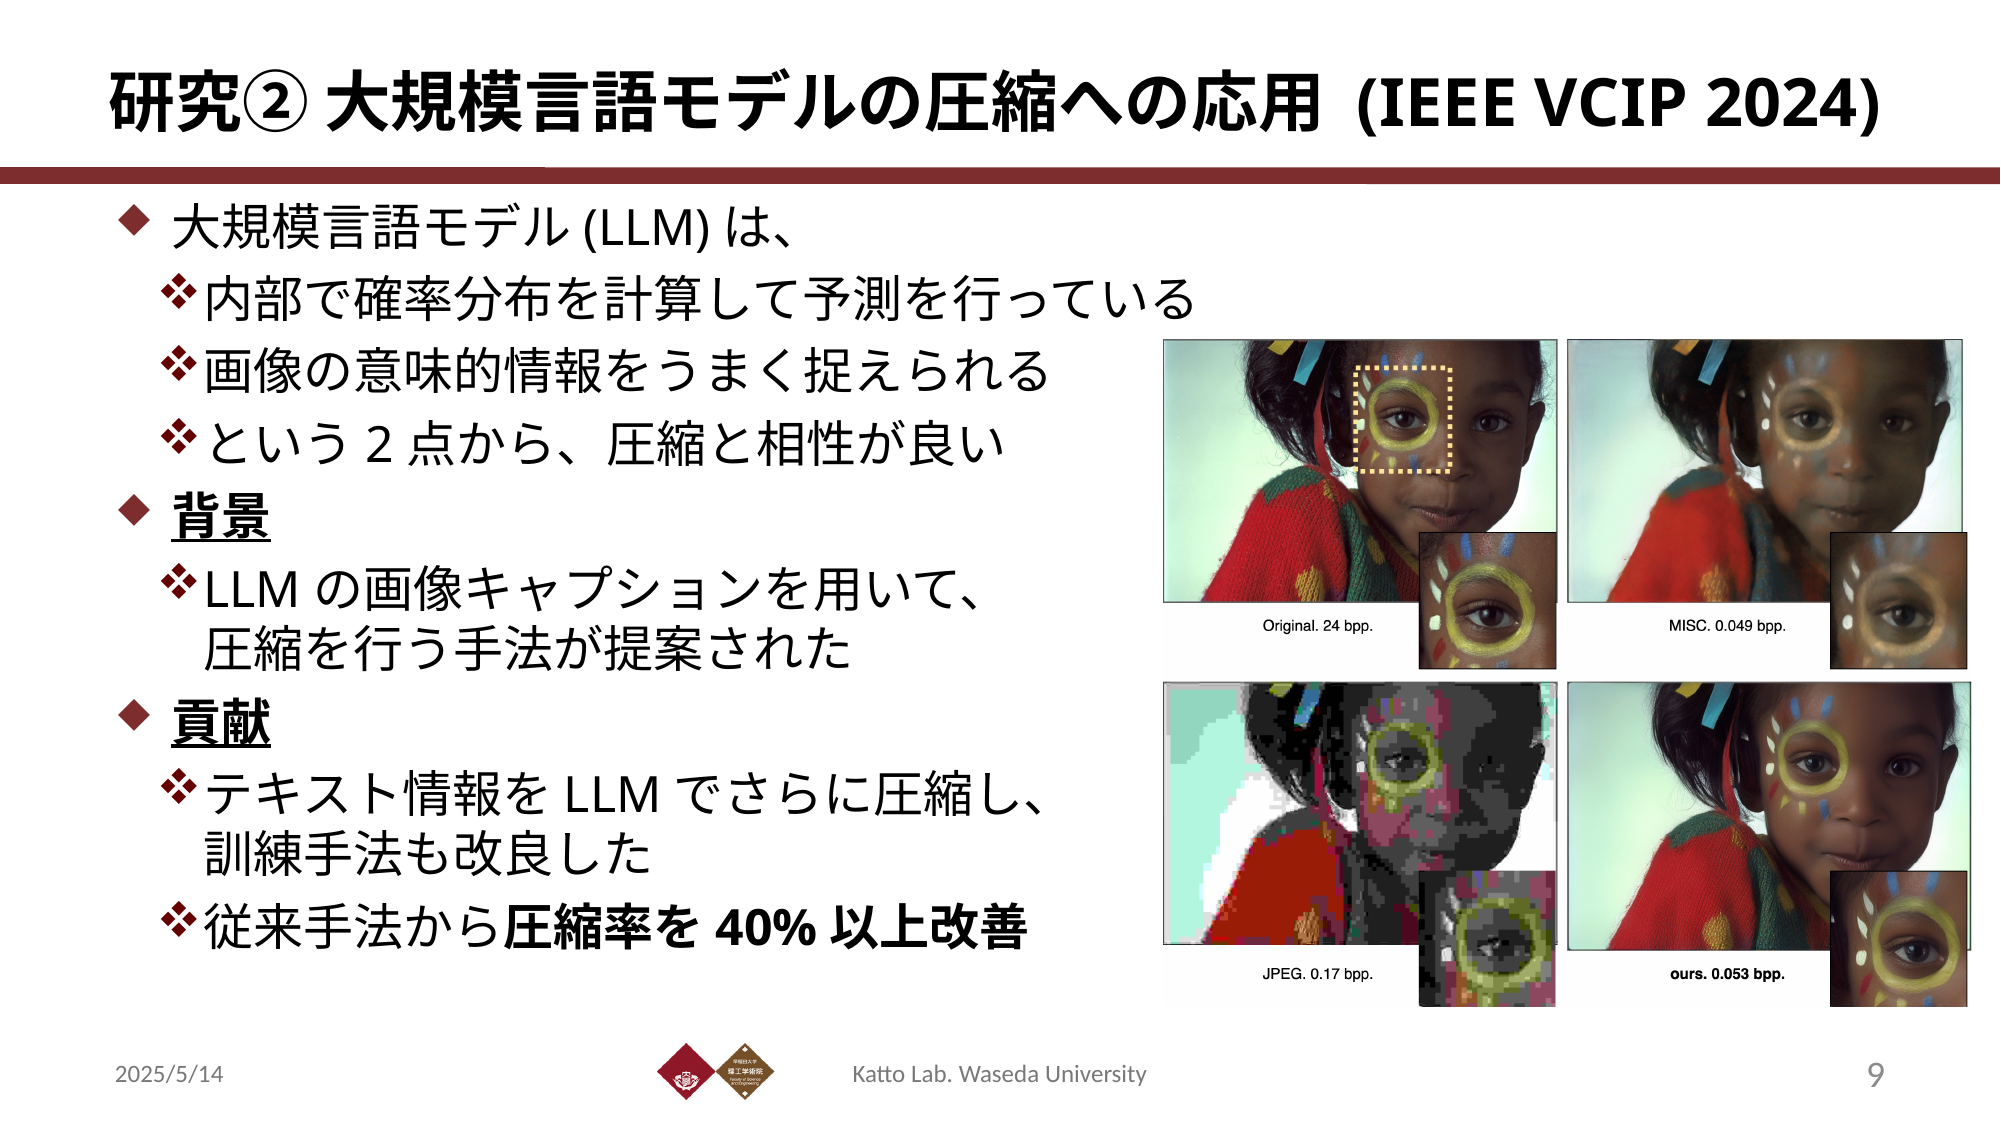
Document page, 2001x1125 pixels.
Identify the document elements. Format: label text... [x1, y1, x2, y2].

slide_number 9 [1433, 1042, 1900, 1103]
footer Katto Lab. Waseda University [683, 1042, 1317, 1103]
list 大規模言語モデル(LLM)は、 内部で確率分布を計算して予測を行っている 画像の意味的情報をうまく捉えられる という2点から、圧縮と相性が良い 背景 LLMの画像キャプションを用いて、 圧縮を行う手法が提案された 貢献 テキスト情報をLLMでさらに圧縮し、 訓練手法も改良した 従来手法から圧縮率を40%以上改善 [99, 187, 1901, 1006]
picture [1163, 338, 1972, 1007]
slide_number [99, 1042, 567, 1103]
picture [654, 1042, 683, 1101]
title 研究② 大規模言語モデルの圧縮への応用 (IEEE VCIP 2024) [93, 35, 1907, 164]
